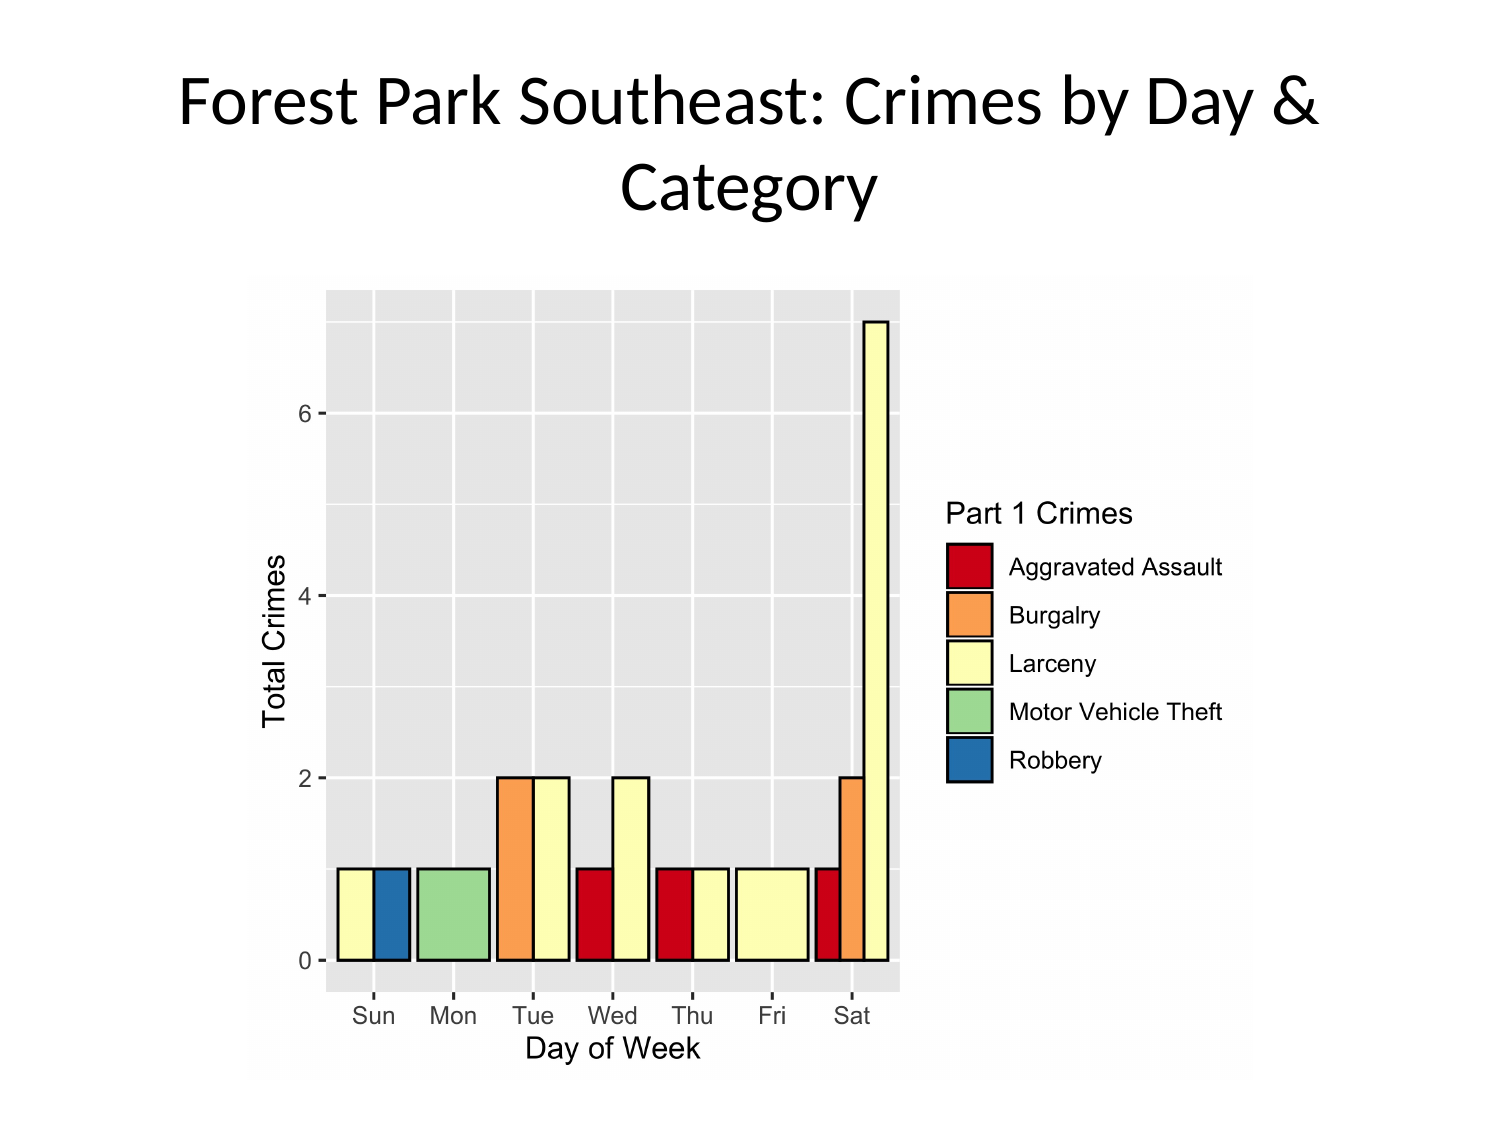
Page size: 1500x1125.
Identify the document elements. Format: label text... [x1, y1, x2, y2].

picture [247, 275, 1253, 1081]
title Forest Park Southeast: Crimes by Day & Category [75, 45, 1425, 233]
